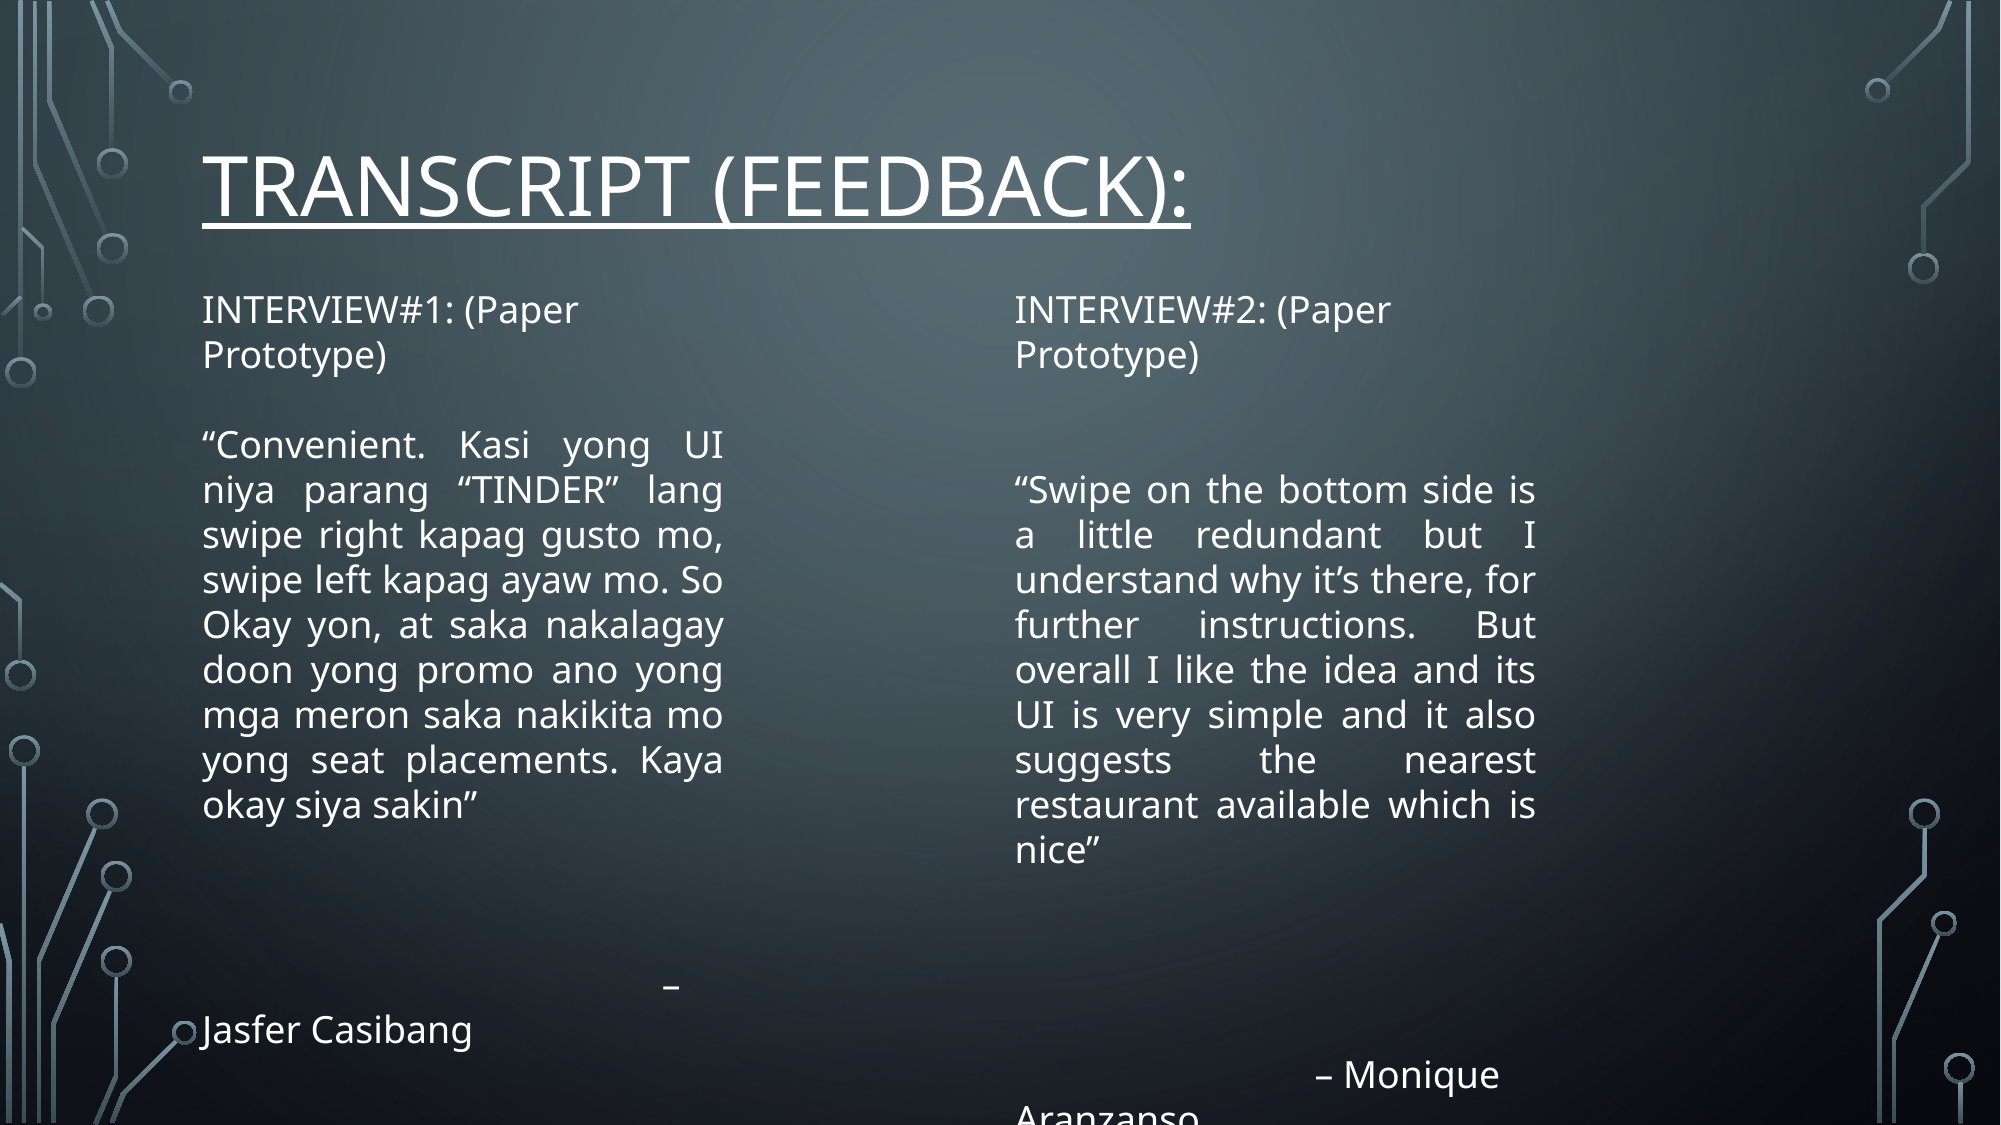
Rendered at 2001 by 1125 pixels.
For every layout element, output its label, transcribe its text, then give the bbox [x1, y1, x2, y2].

text_box INTERVIEW#1: (Paper Prototype) “Convenient. Kasi yong UI niya parang “TINDER” lang swipe right kapag gusto mo, swipe left kapag ayaw mo. So Okay yon, at saka nakalagay doon yong promo ano yong mga meron saka nakikita mo yong seat placements. Kaya okay siya sakin” – Jasfer Casibang [187, 278, 739, 1125]
text_box INTERVIEW#2: (Paper Prototype) “Swipe on the bottom side is a little redundant but I understand why it’s there, for further instructions. But overall I like the idea and its UI is very simple and it also suggests the nearest restaurant available which is nice” – Monique Aranzanso [999, 278, 1552, 1125]
title TRANSCRIPT (Feedback): [187, 101, 1813, 279]
